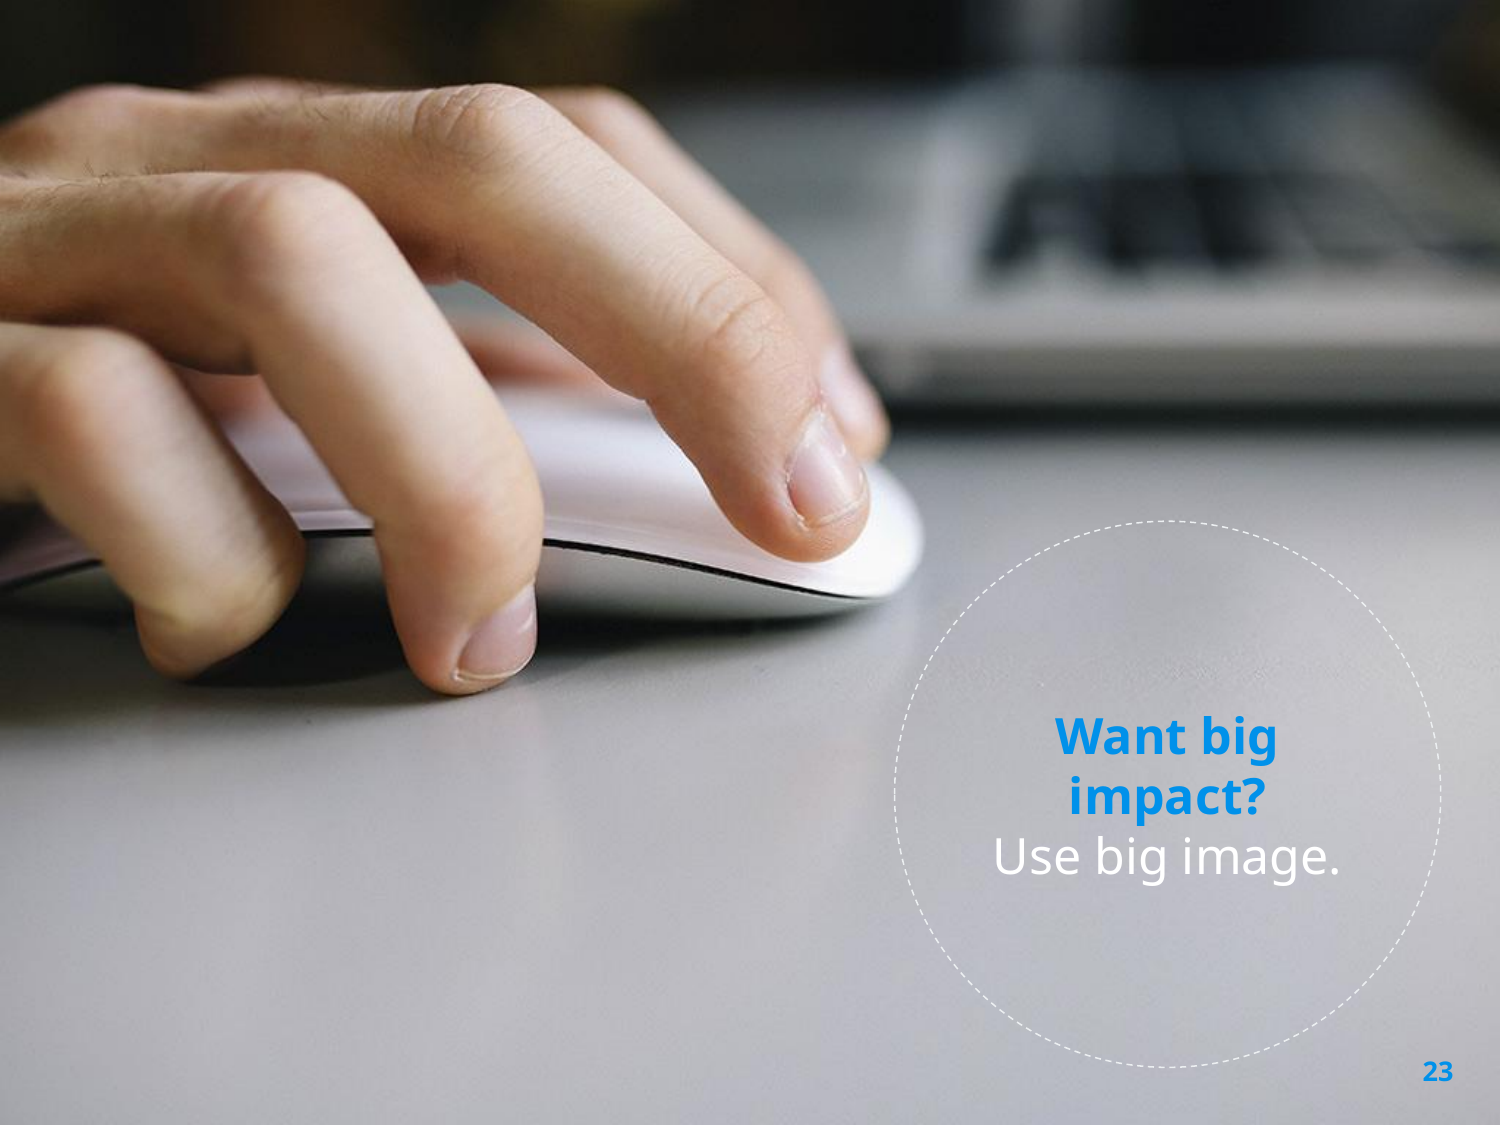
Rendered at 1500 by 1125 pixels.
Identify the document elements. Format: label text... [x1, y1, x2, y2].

slide_number 23 [1378, 1038, 1469, 1125]
text_box Want big impact? Use big image. [894, 521, 1441, 1068]
picture [0, 0, 1500, 1125]
